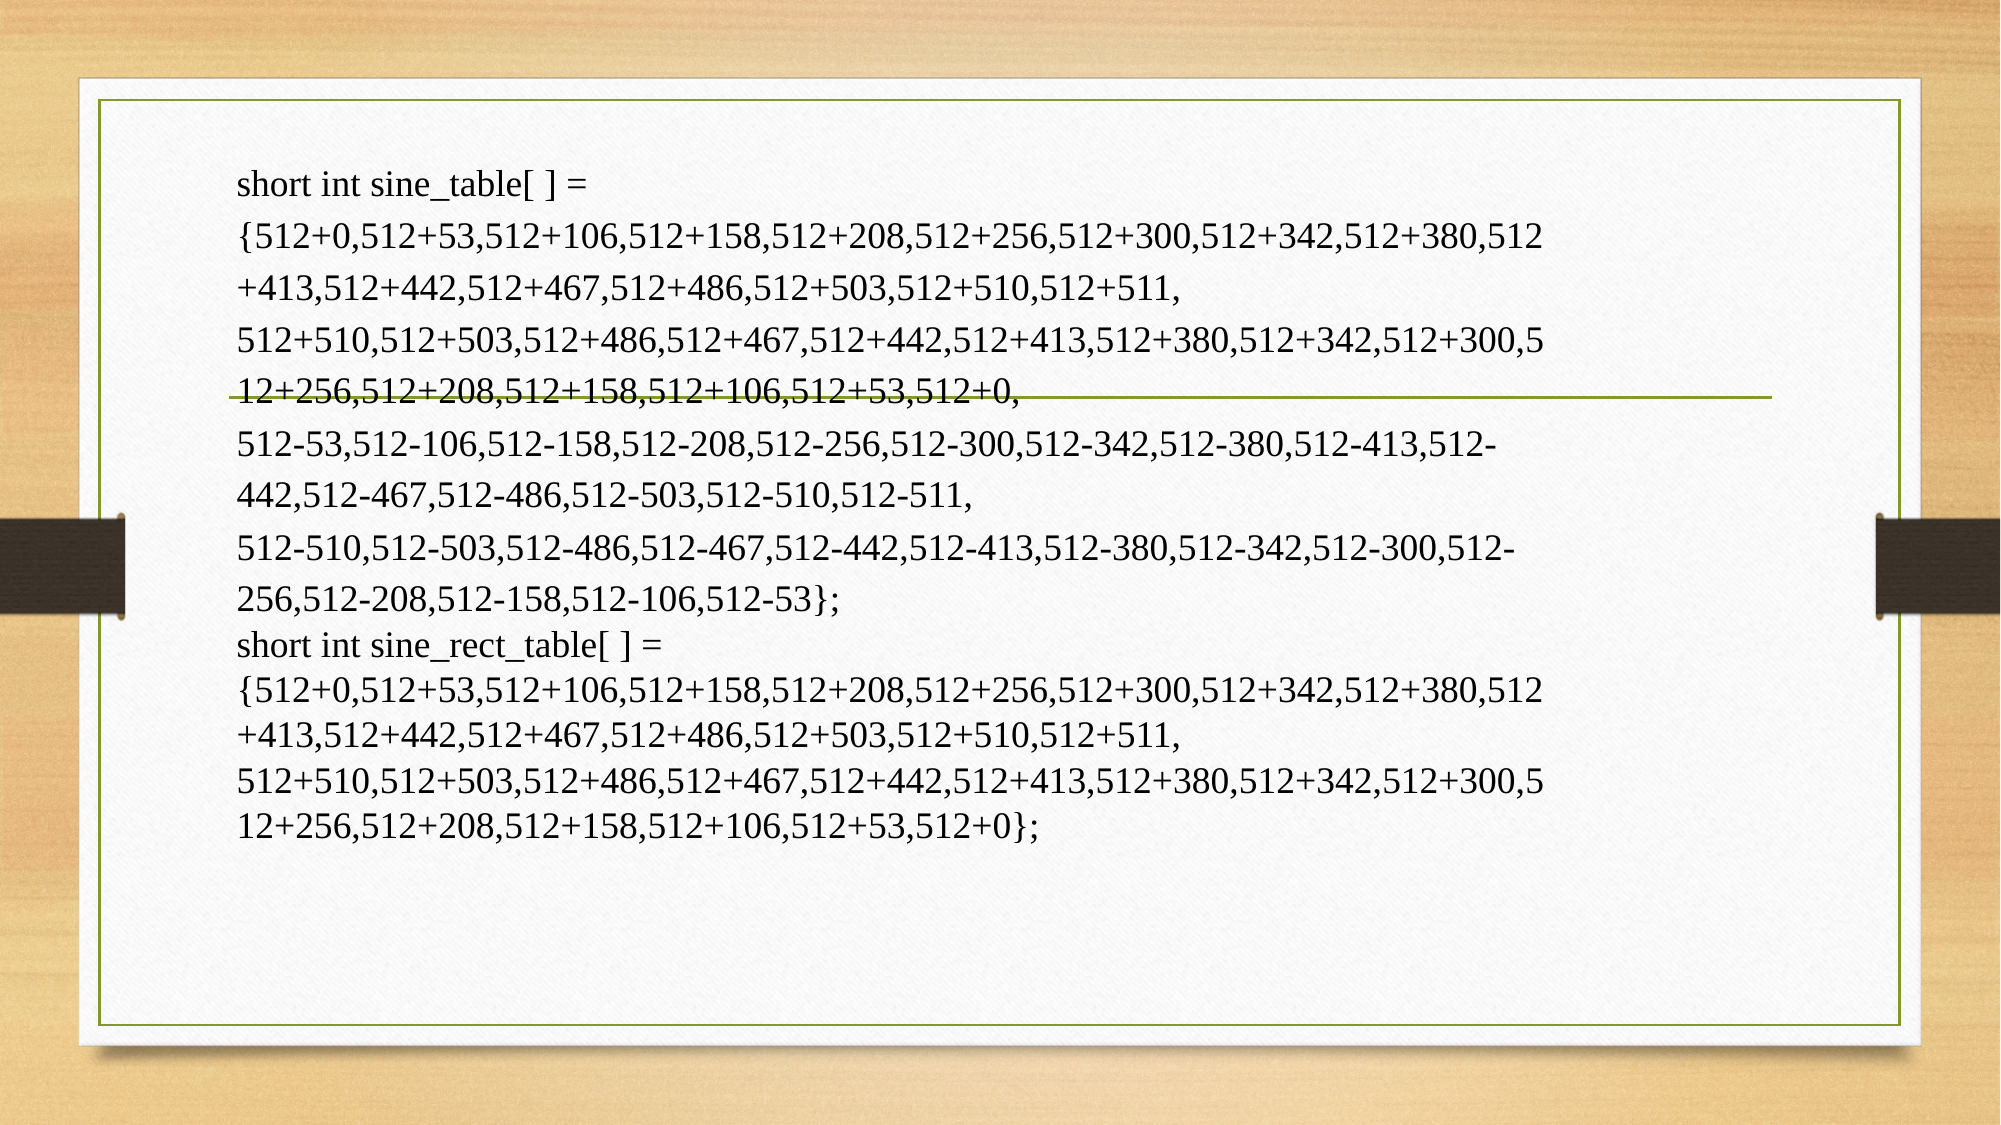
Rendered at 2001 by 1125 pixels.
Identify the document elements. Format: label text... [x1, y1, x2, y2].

picture [0, 0, 2001, 1125]
text_box short int sine_table[ ] = {512+0,512+53,512+106,512+158,512+208,512+256,512+300,512+342,512+380,512+413,512+442,512+467,512+486,512+503,512+510,512+511, 512+510,512+503,512+486,512+467,512+442,512+413,512+380,512+342,512+300,512+256,512+208,512+158,512+106,512+53,512+0, 512-53,512-106,512-158,512-208,512-256,512-300,512-342,512-380,512-413,512-442,512-467,512-486,512-503,512-510,512-511, 512-510,512-503,512-486,512-467,512-442,512-413,512-380,512-342,512-300,512-256,512-208,512-158,512-106,512-53}; short int sine_rect_table[ ] = {512+0,512+53,512+106,512+158,512+208,512+256,512+300,512+342,512+380,512+413,512+442,512+467,512+486,512+503,512+510,512+511, 512+510,512+503,512+486,512+467,512+442,512+413,512+380,512+342,512+300,512+256,512+208,512+158,512+106,512+53,512+0}; [221, 145, 1574, 854]
